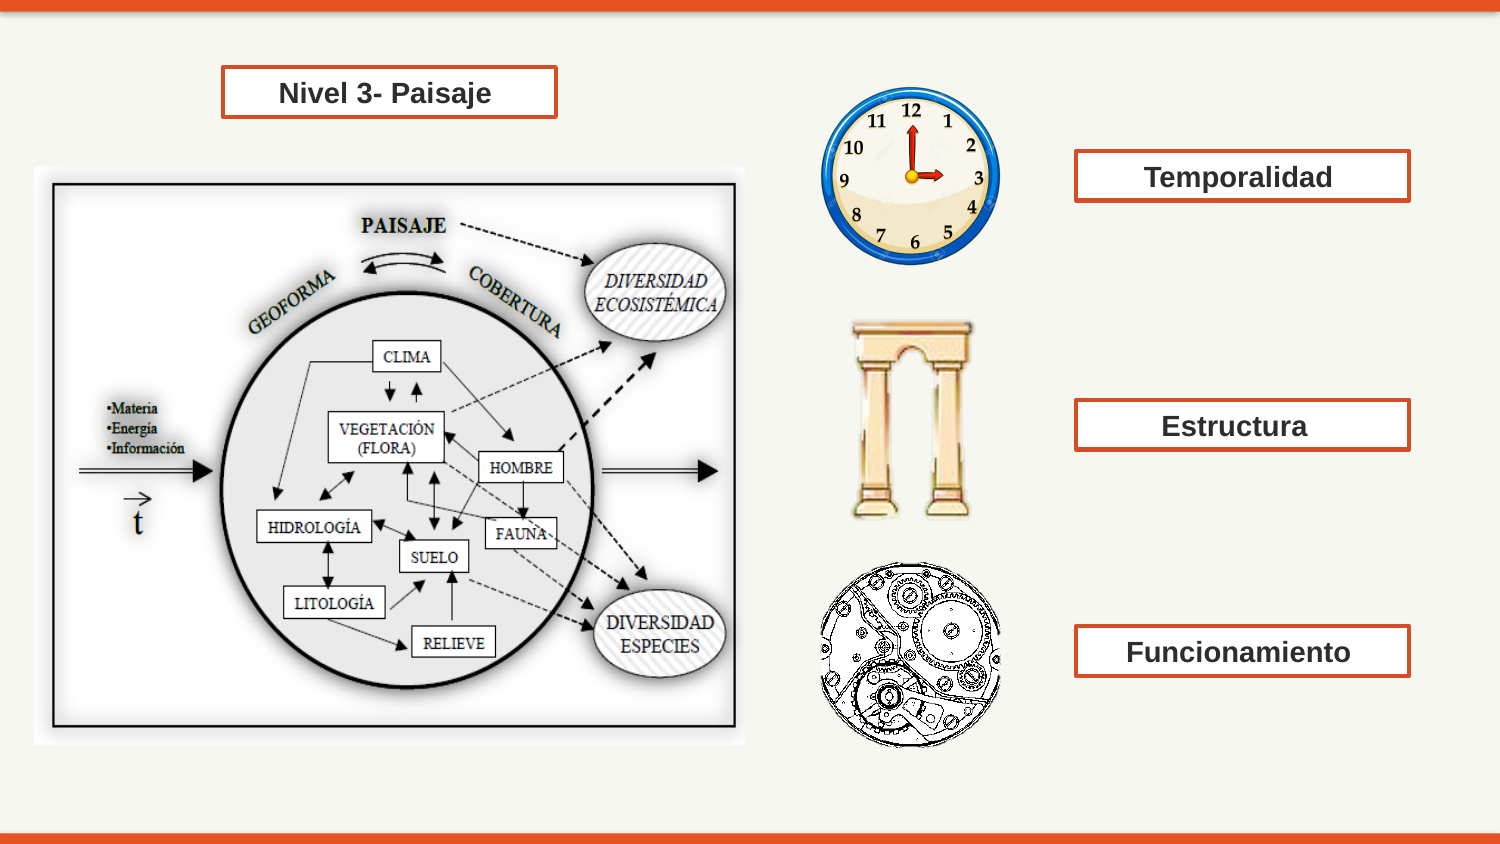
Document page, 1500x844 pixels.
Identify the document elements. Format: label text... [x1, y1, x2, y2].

picture [33, 166, 745, 745]
text_box Funcionamiento [1074, 624, 1411, 678]
text_box Estructura [1074, 398, 1411, 452]
text_box Temporalidad [1074, 149, 1411, 203]
picture [773, 83, 1048, 785]
text_box Nivel 3- Paisaje [221, 65, 558, 119]
